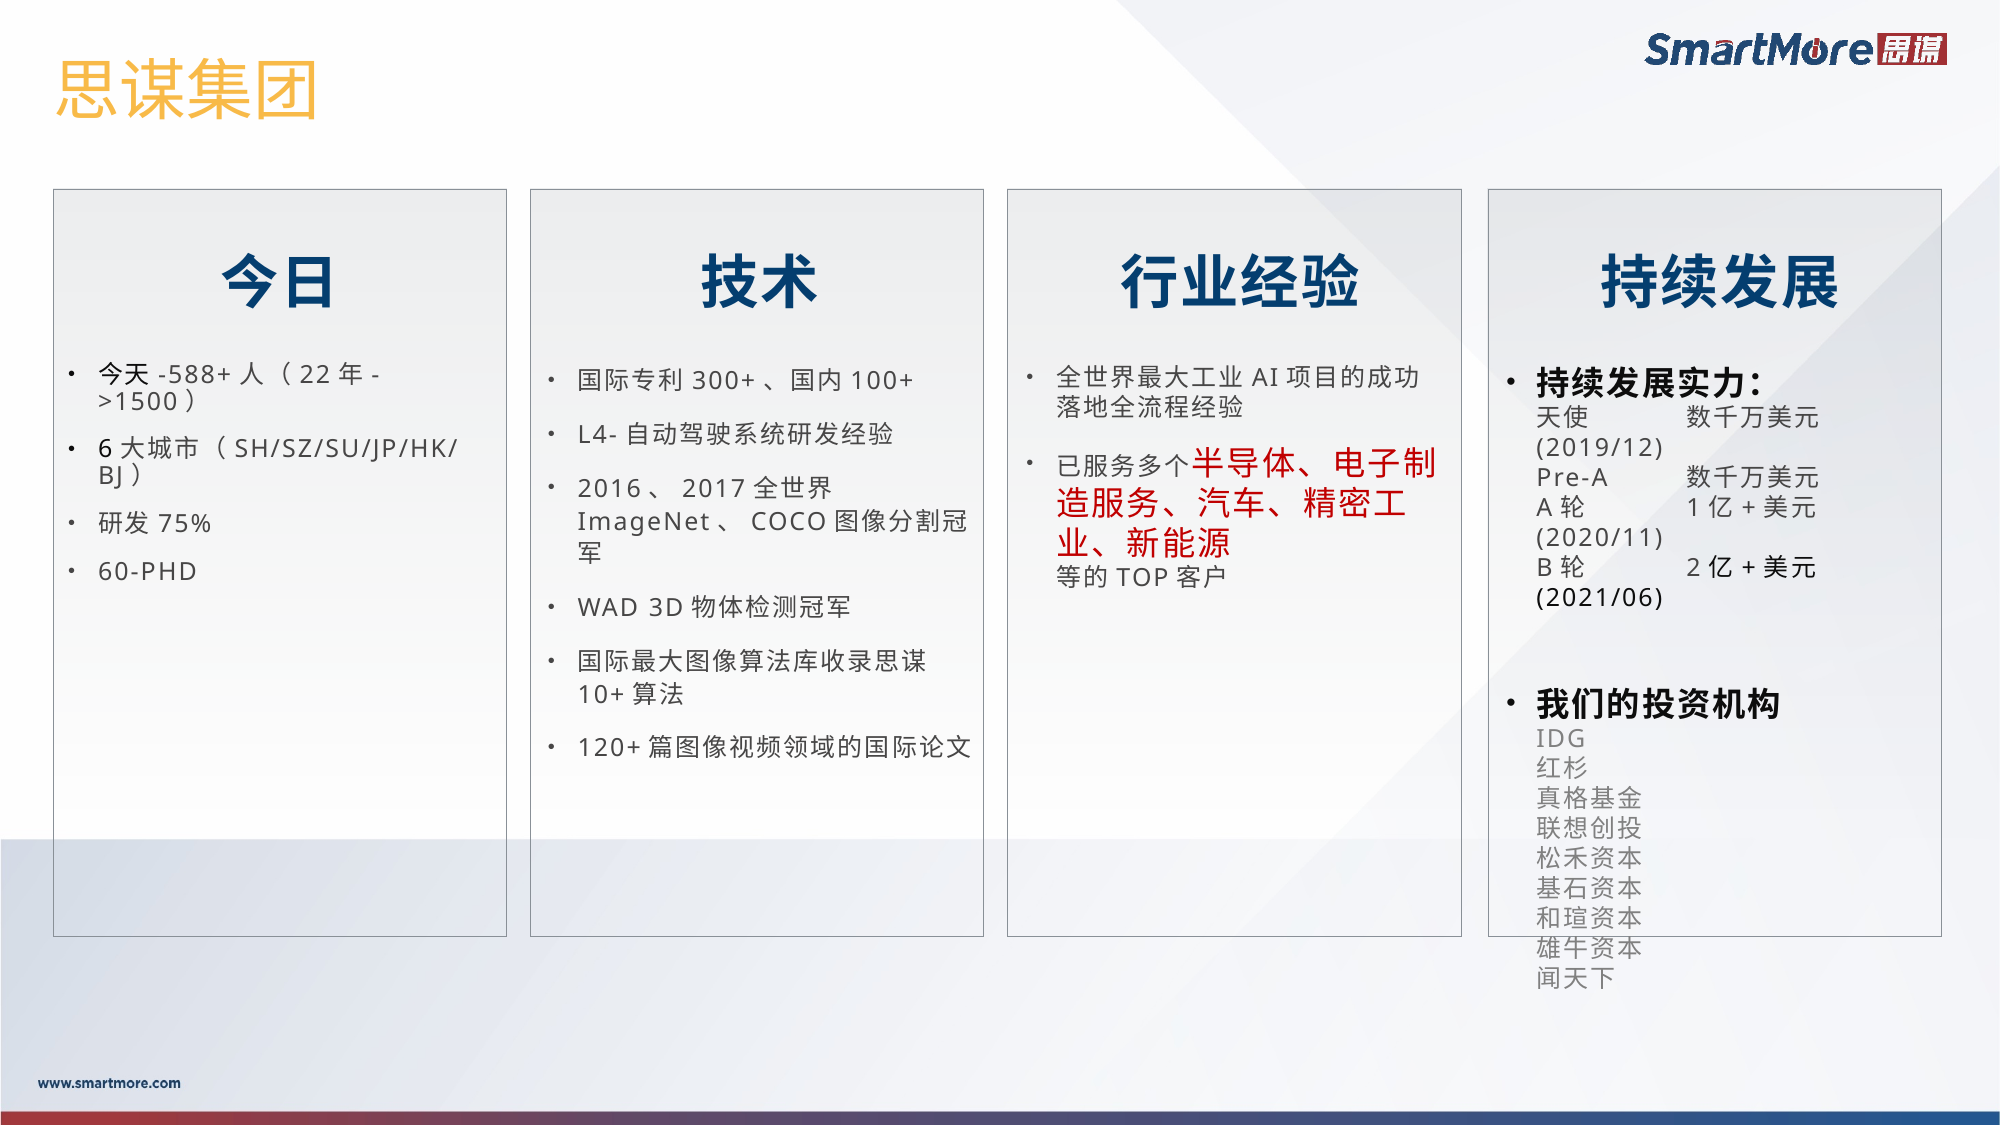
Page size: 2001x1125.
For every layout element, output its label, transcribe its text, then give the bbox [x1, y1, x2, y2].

list 持续发展 [1517, 257, 1923, 312]
list 国际专利300+、国内100+ L4-自动驾驶系统研发经验 2016、2017全世界ImageNet、COCO图像分割冠军 WAD 3D物体检测冠军 国际最大图像算法库收录思谋10+算法 120+篇图像视频领域的国际论文 [532, 354, 989, 799]
list 行业经验 [1037, 257, 1443, 312]
picture [0, 0, 2000, 1125]
title 思谋集团 [53, 56, 1952, 130]
list 今天-588+人（22年->1500） 6大城市（SH/SZ/SU/JP/HK/BJ） 研发75% 60-PHD [53, 354, 509, 665]
list 技术 [557, 257, 963, 312]
list 持续发展实力： 天使 数千万美元(2019/12) Pre-A 数千万美元 A轮 1亿+美元(2020/11) B轮 2亿+美元(2021/06) 我们的投资机构 IDG 红杉 真格基金 联想创投 松禾资本 基石资本 和瑄资本 雄牛资本 闻天下 [1491, 354, 1935, 947]
list 今日 [77, 257, 483, 312]
list 全世界最大工业AI项目的成功落地全流程经验 已服务多个半导体、电子制造服务、汽车、精密工业、新能源 等的TOP客户 [1011, 354, 1455, 827]
